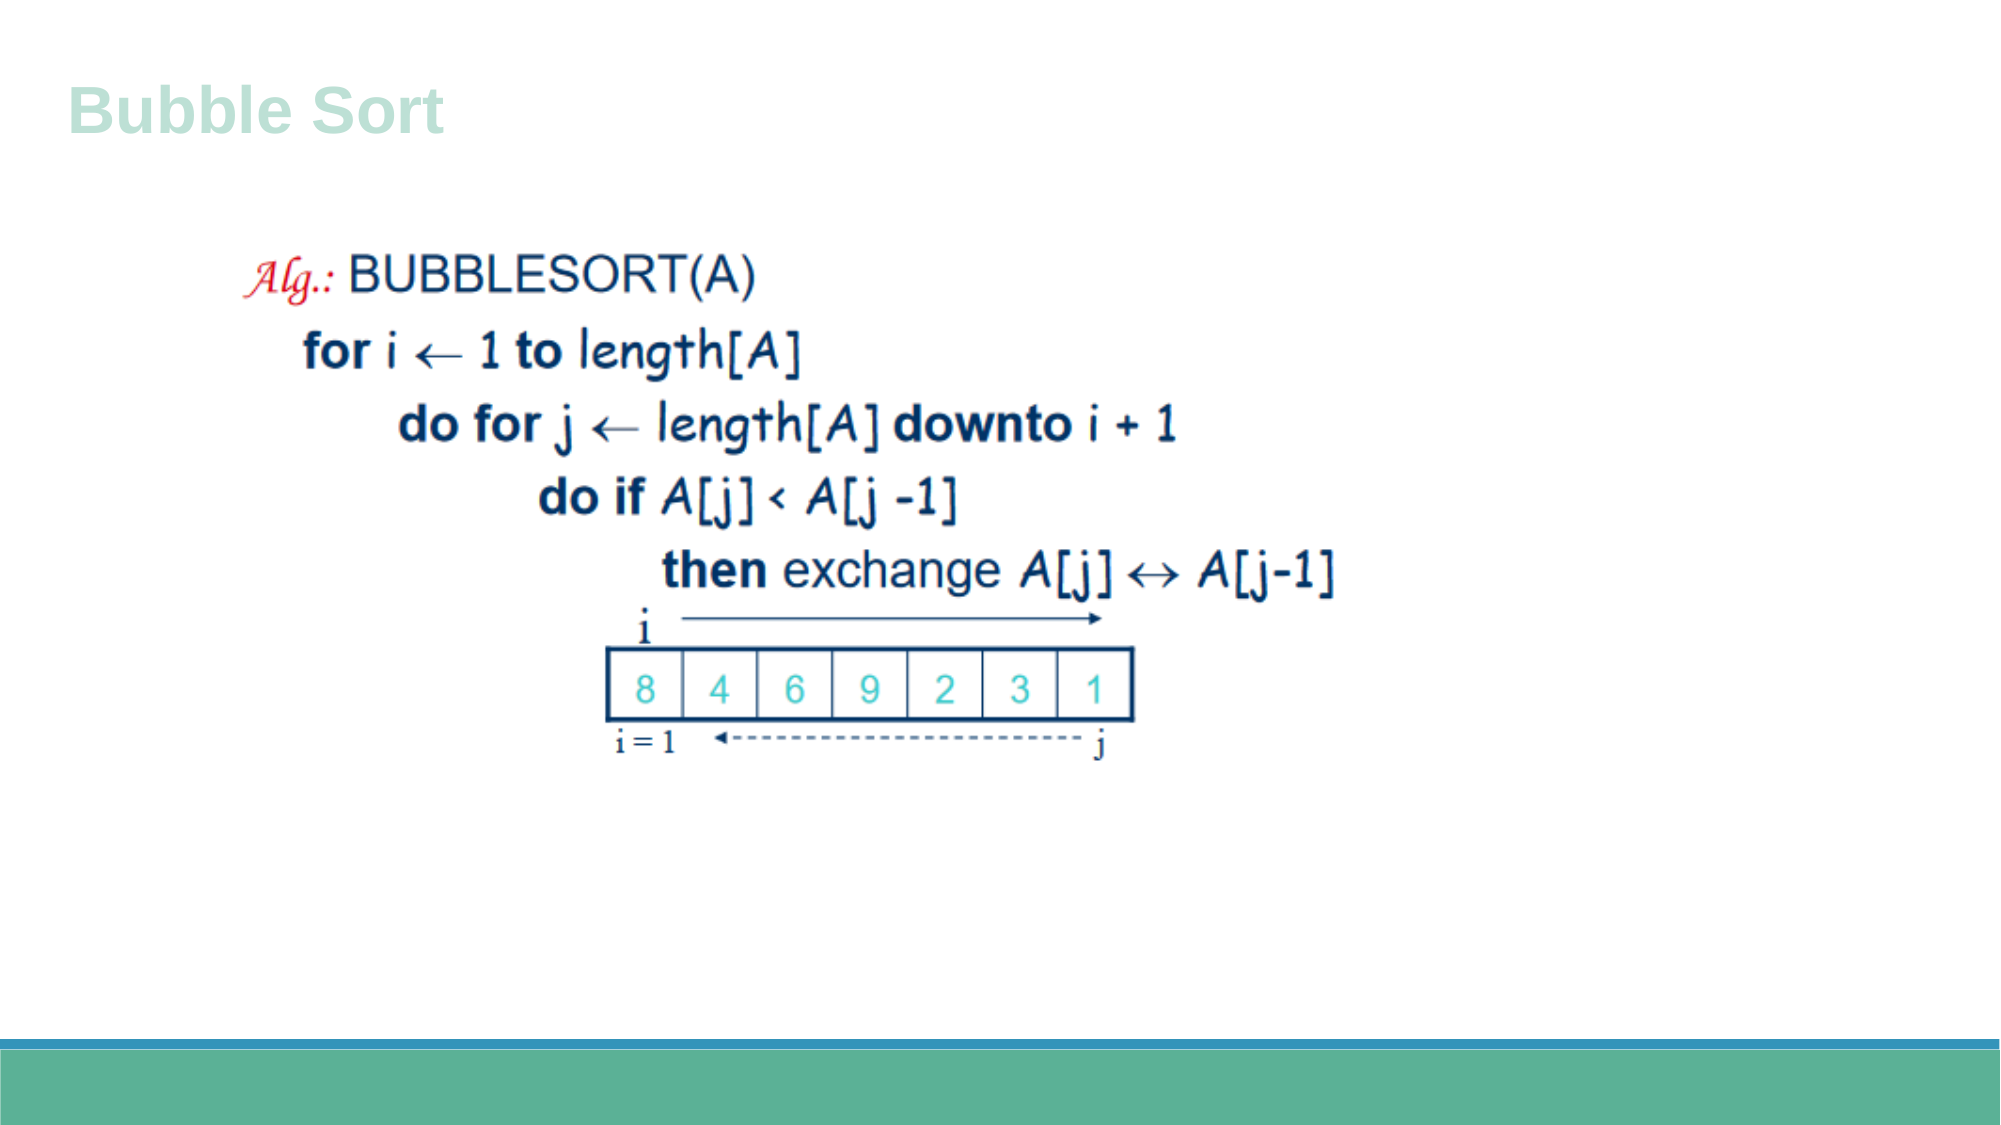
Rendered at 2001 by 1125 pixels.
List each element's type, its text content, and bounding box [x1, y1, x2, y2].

text_box Bubble Sort [52, 59, 461, 155]
picture [223, 243, 1408, 807]
